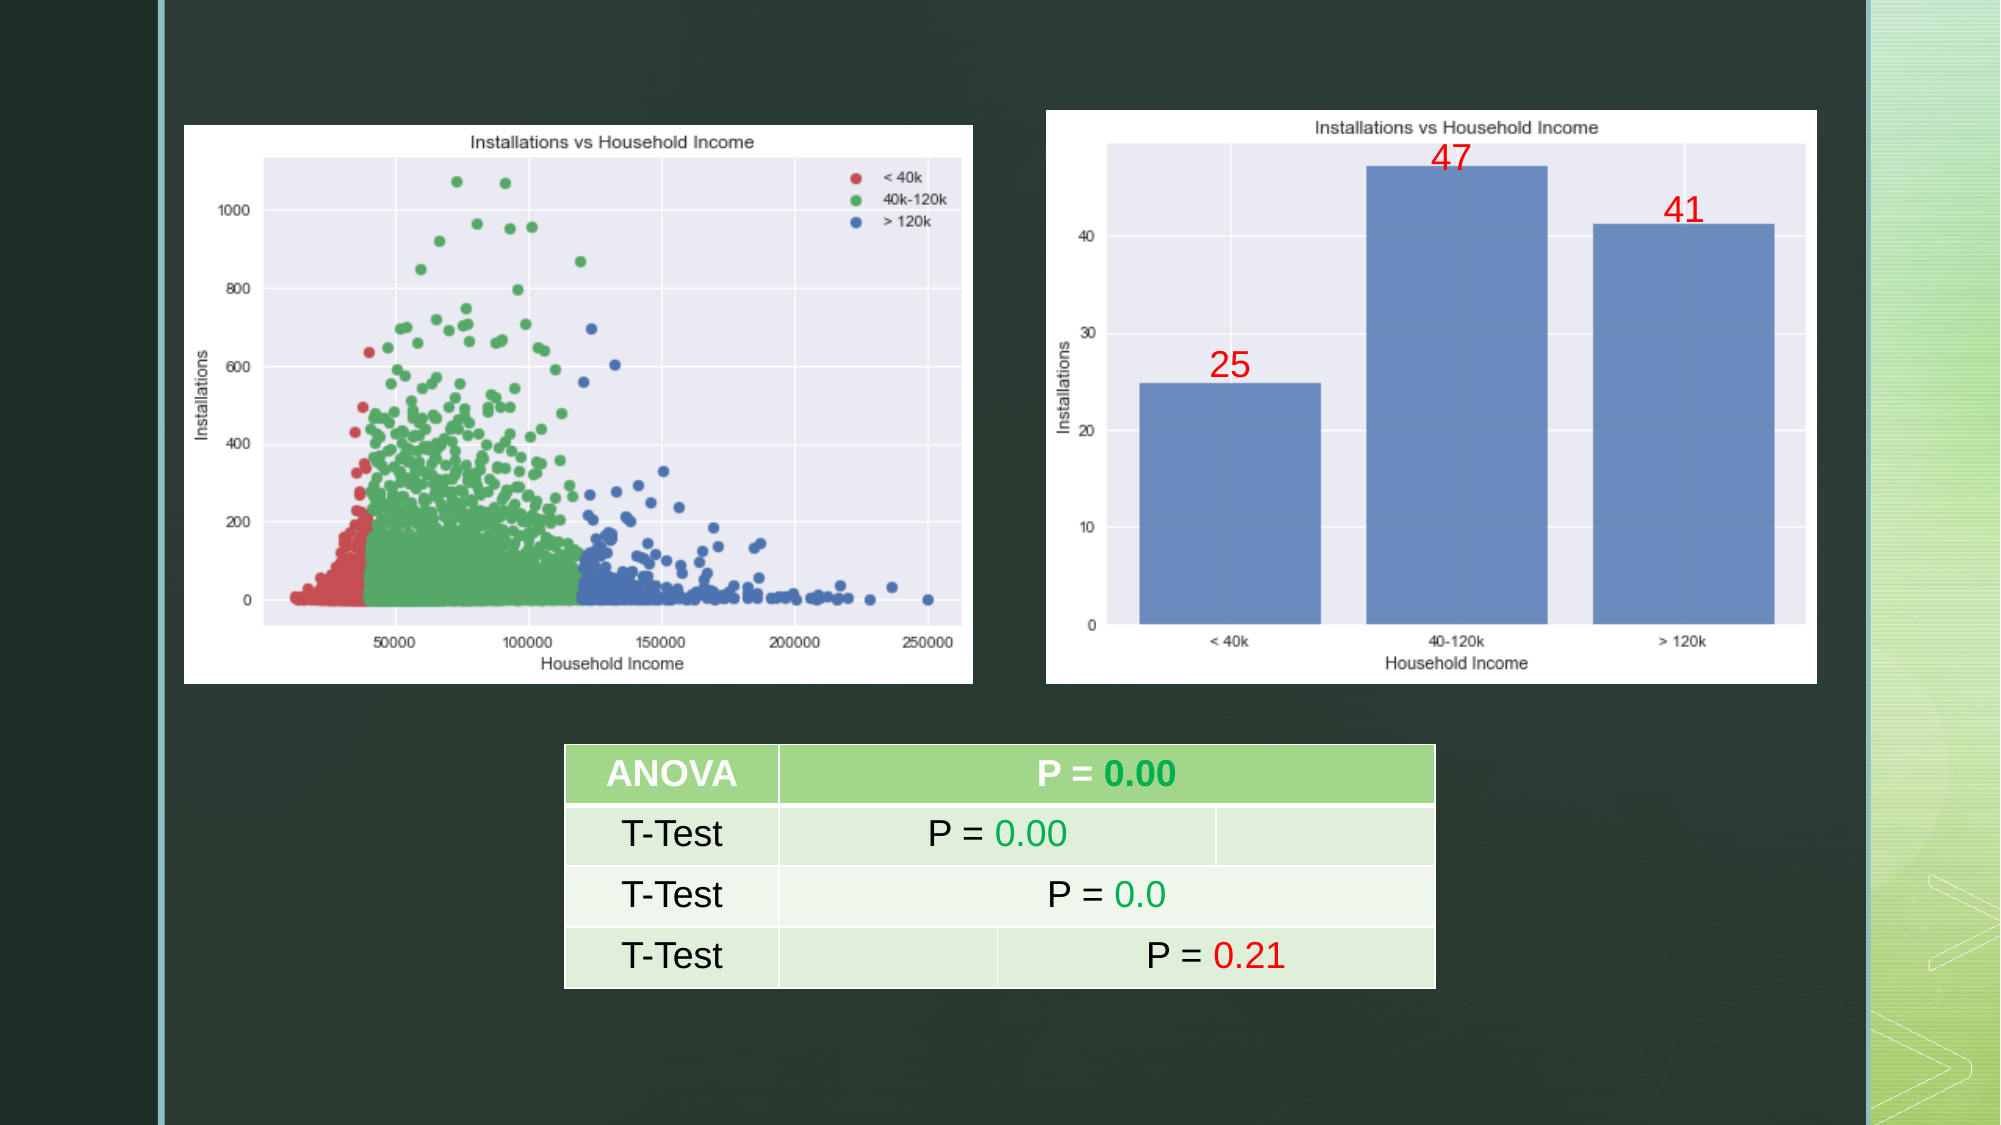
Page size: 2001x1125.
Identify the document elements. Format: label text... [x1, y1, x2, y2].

picture [184, 125, 973, 684]
table_cell P = 0.21 [998, 928, 1434, 987]
table_header P = 0.00 [780, 745, 1434, 803]
table_header ANOVA [566, 745, 778, 803]
table_cell [780, 928, 997, 987]
picture [1045, 110, 1817, 685]
table_cell T-Test [566, 808, 778, 865]
table_cell T-Test [566, 867, 778, 926]
table_cell P = 0.0 [780, 867, 1434, 926]
table_cell P = 0.00 [780, 808, 1215, 865]
table_cell T-Test [566, 928, 778, 987]
picture [1871, 0, 2001, 1125]
table_cell [1217, 808, 1434, 865]
